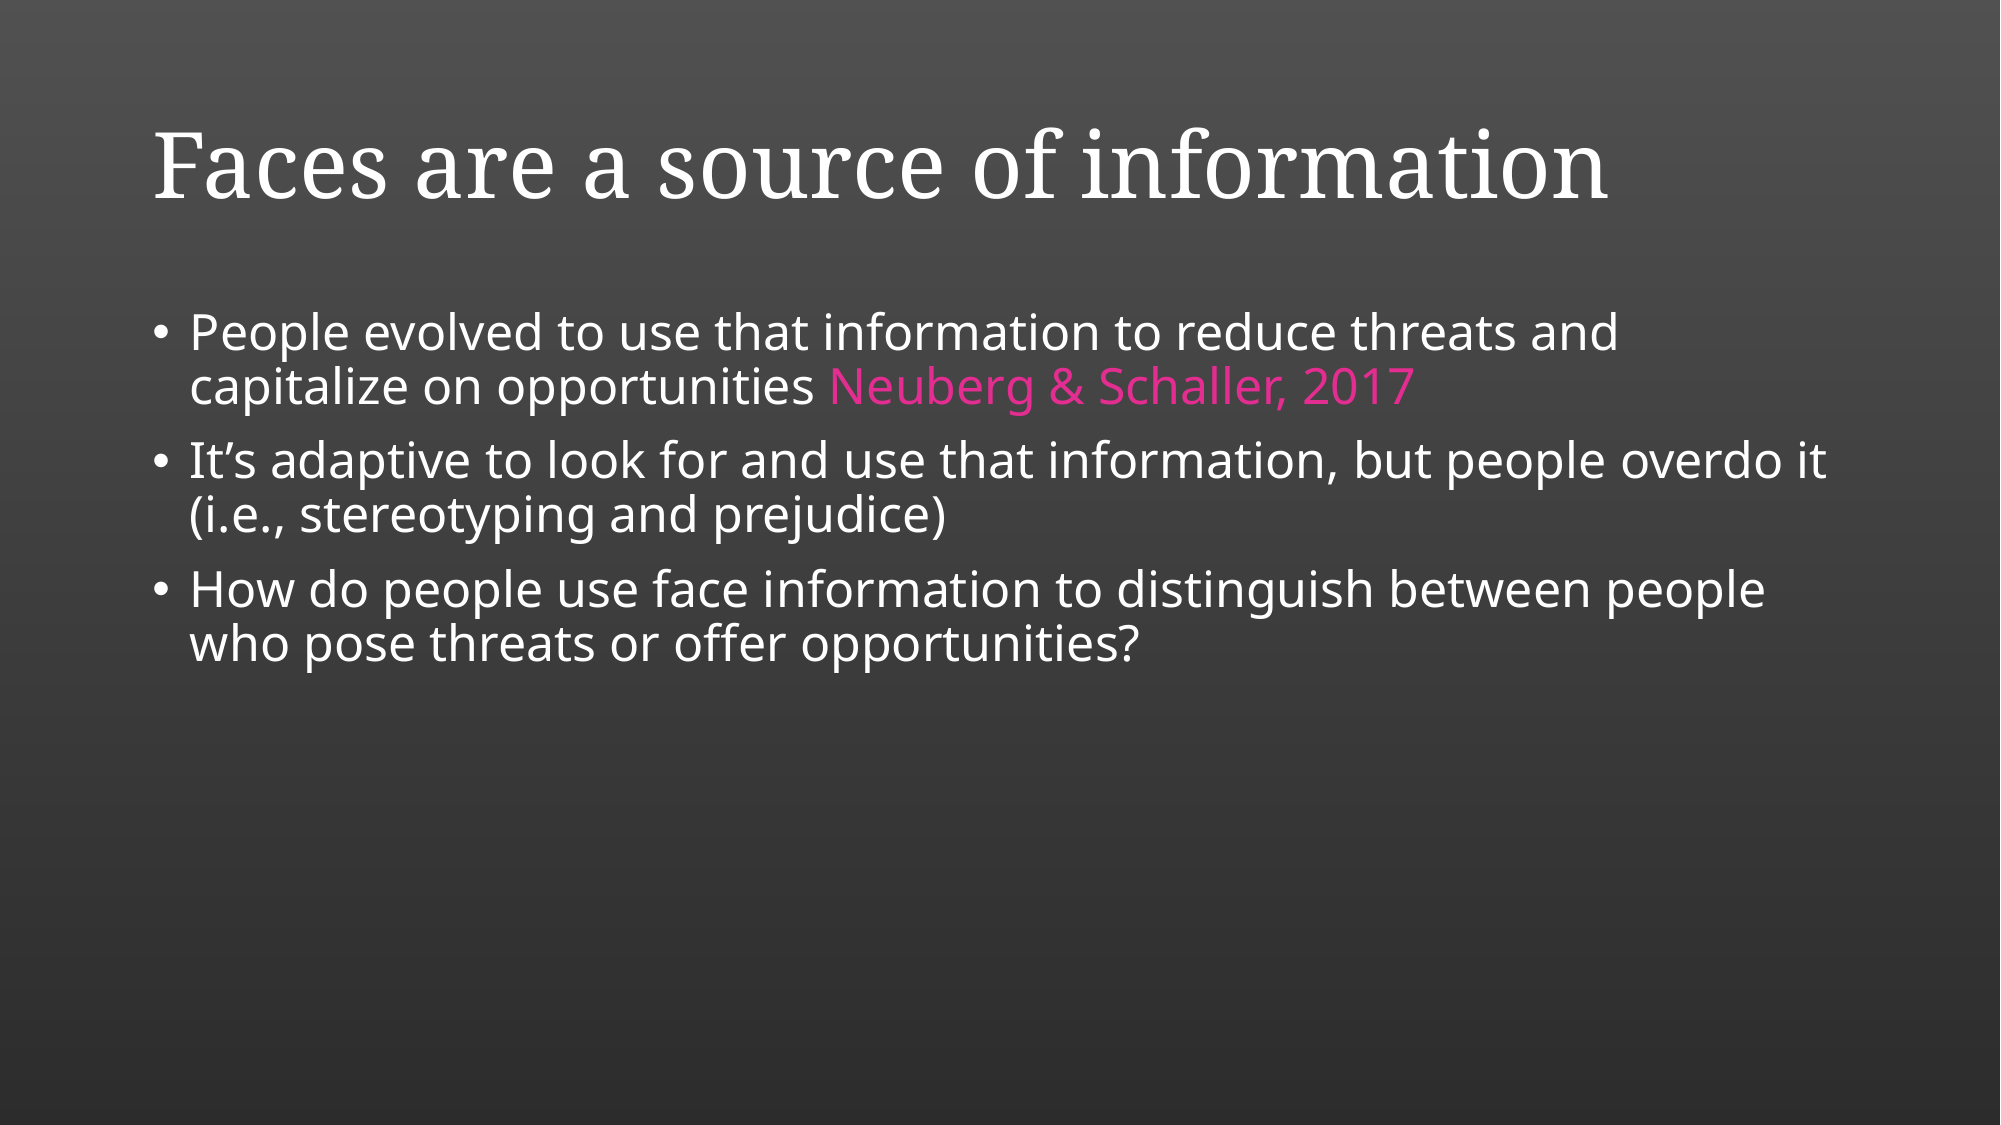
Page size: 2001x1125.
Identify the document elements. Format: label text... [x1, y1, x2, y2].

title Faces are a source of information [137, 59, 1863, 278]
list People evolved to use that information to reduce threats and capitalize on opportunities Neuberg & Schaller, 2017 It’s adaptive to look for and use that information, but people overdo it (i.e., stereotyping and prejudice) How do people use face information to distinguish between people who pose threats or offer opportunities? [137, 299, 1863, 1014]
